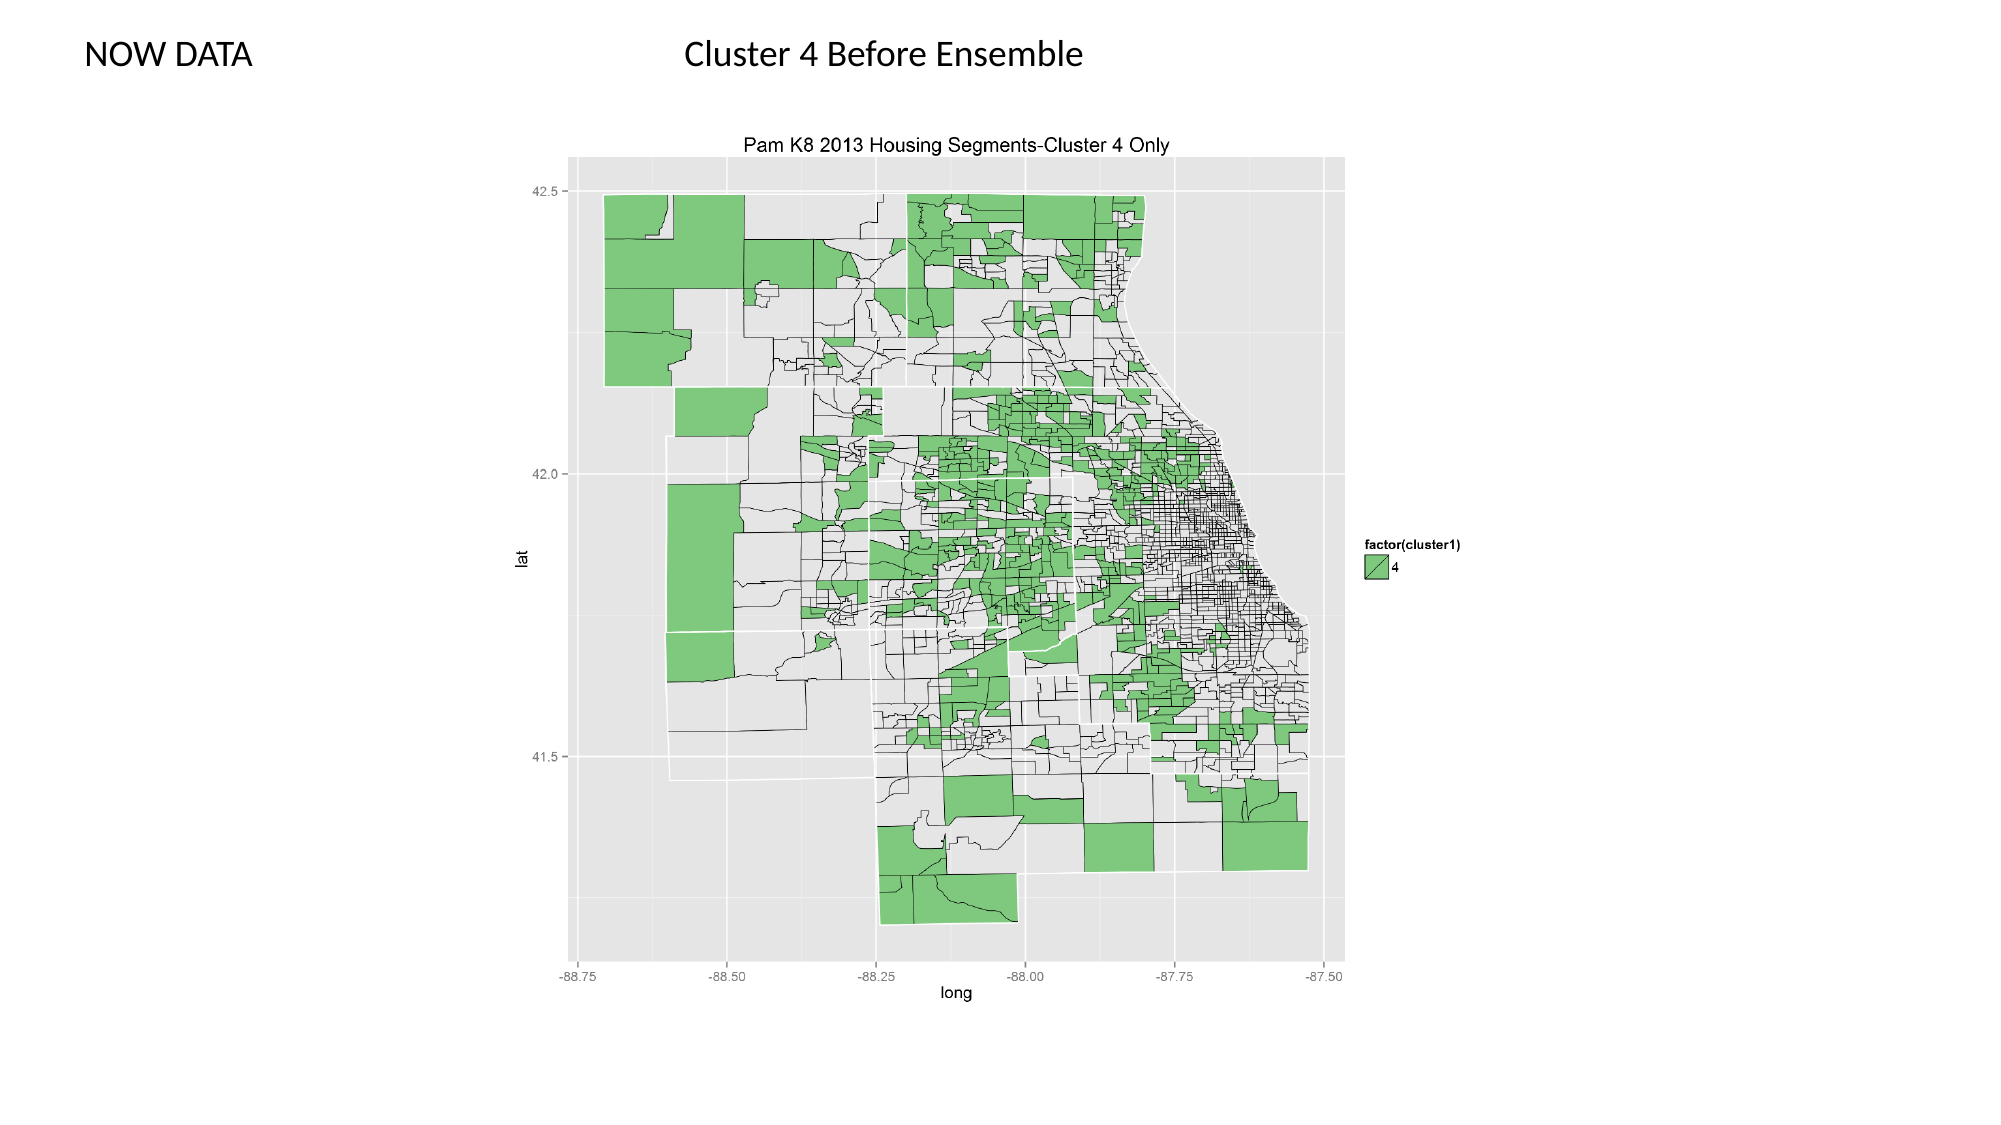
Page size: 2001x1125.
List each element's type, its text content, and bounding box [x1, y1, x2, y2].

picture [499, 112, 1500, 1013]
text_box NOW DATA Cluster 4 Before Ensemble [69, 21, 1811, 82]
